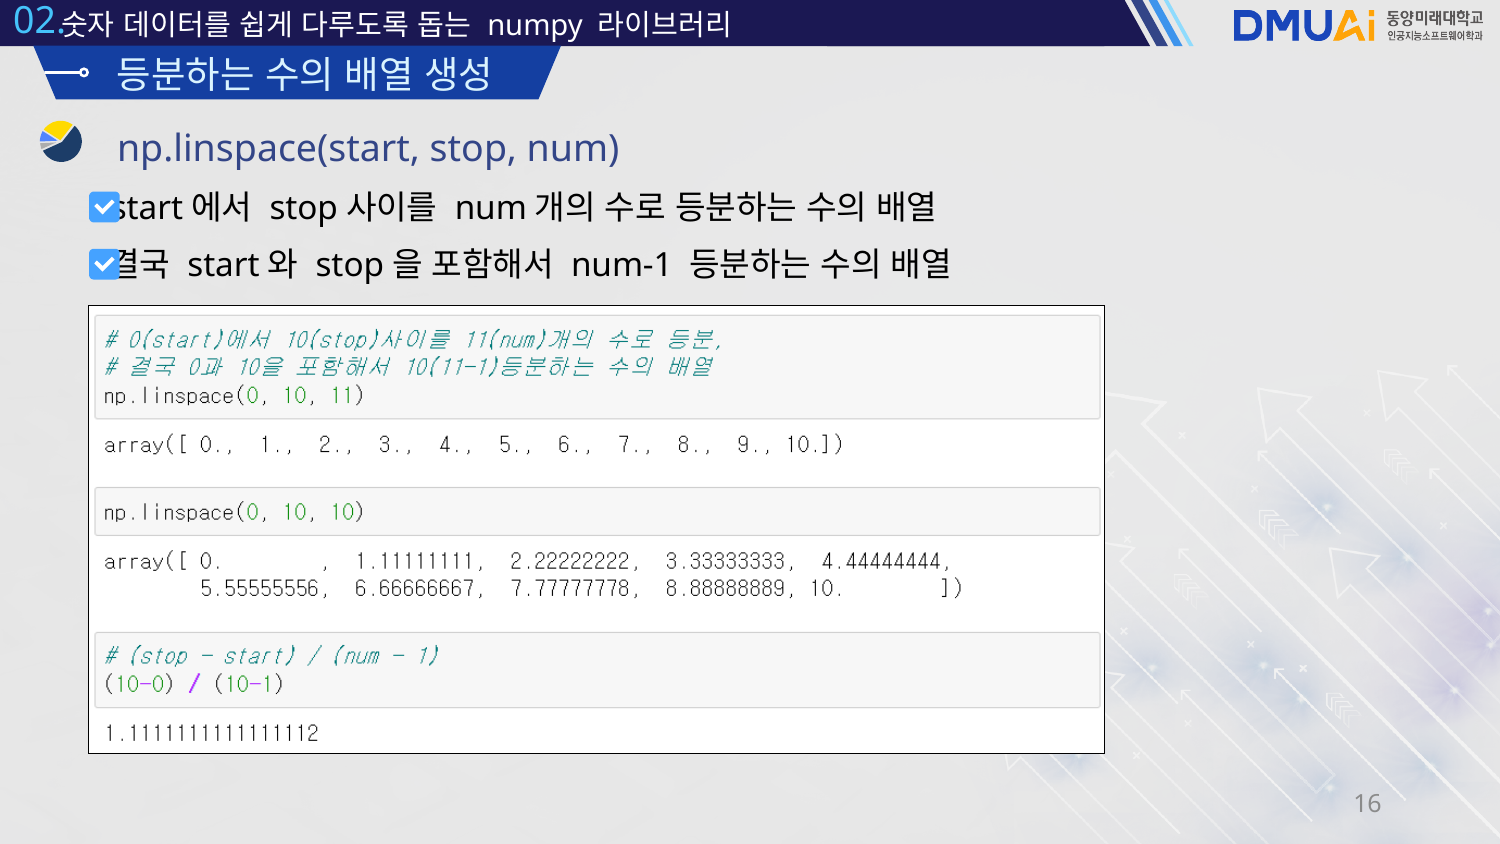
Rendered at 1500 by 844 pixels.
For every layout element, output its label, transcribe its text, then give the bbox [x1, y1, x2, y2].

text_box [509, 43, 563, 102]
text_box [31, 43, 102, 102]
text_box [32, 114, 659, 178]
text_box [88, 178, 942, 235]
text_box 등분하는 수의 배열 생성 [102, 43, 509, 104]
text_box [88, 235, 954, 292]
picture [0, 0, 1500, 844]
